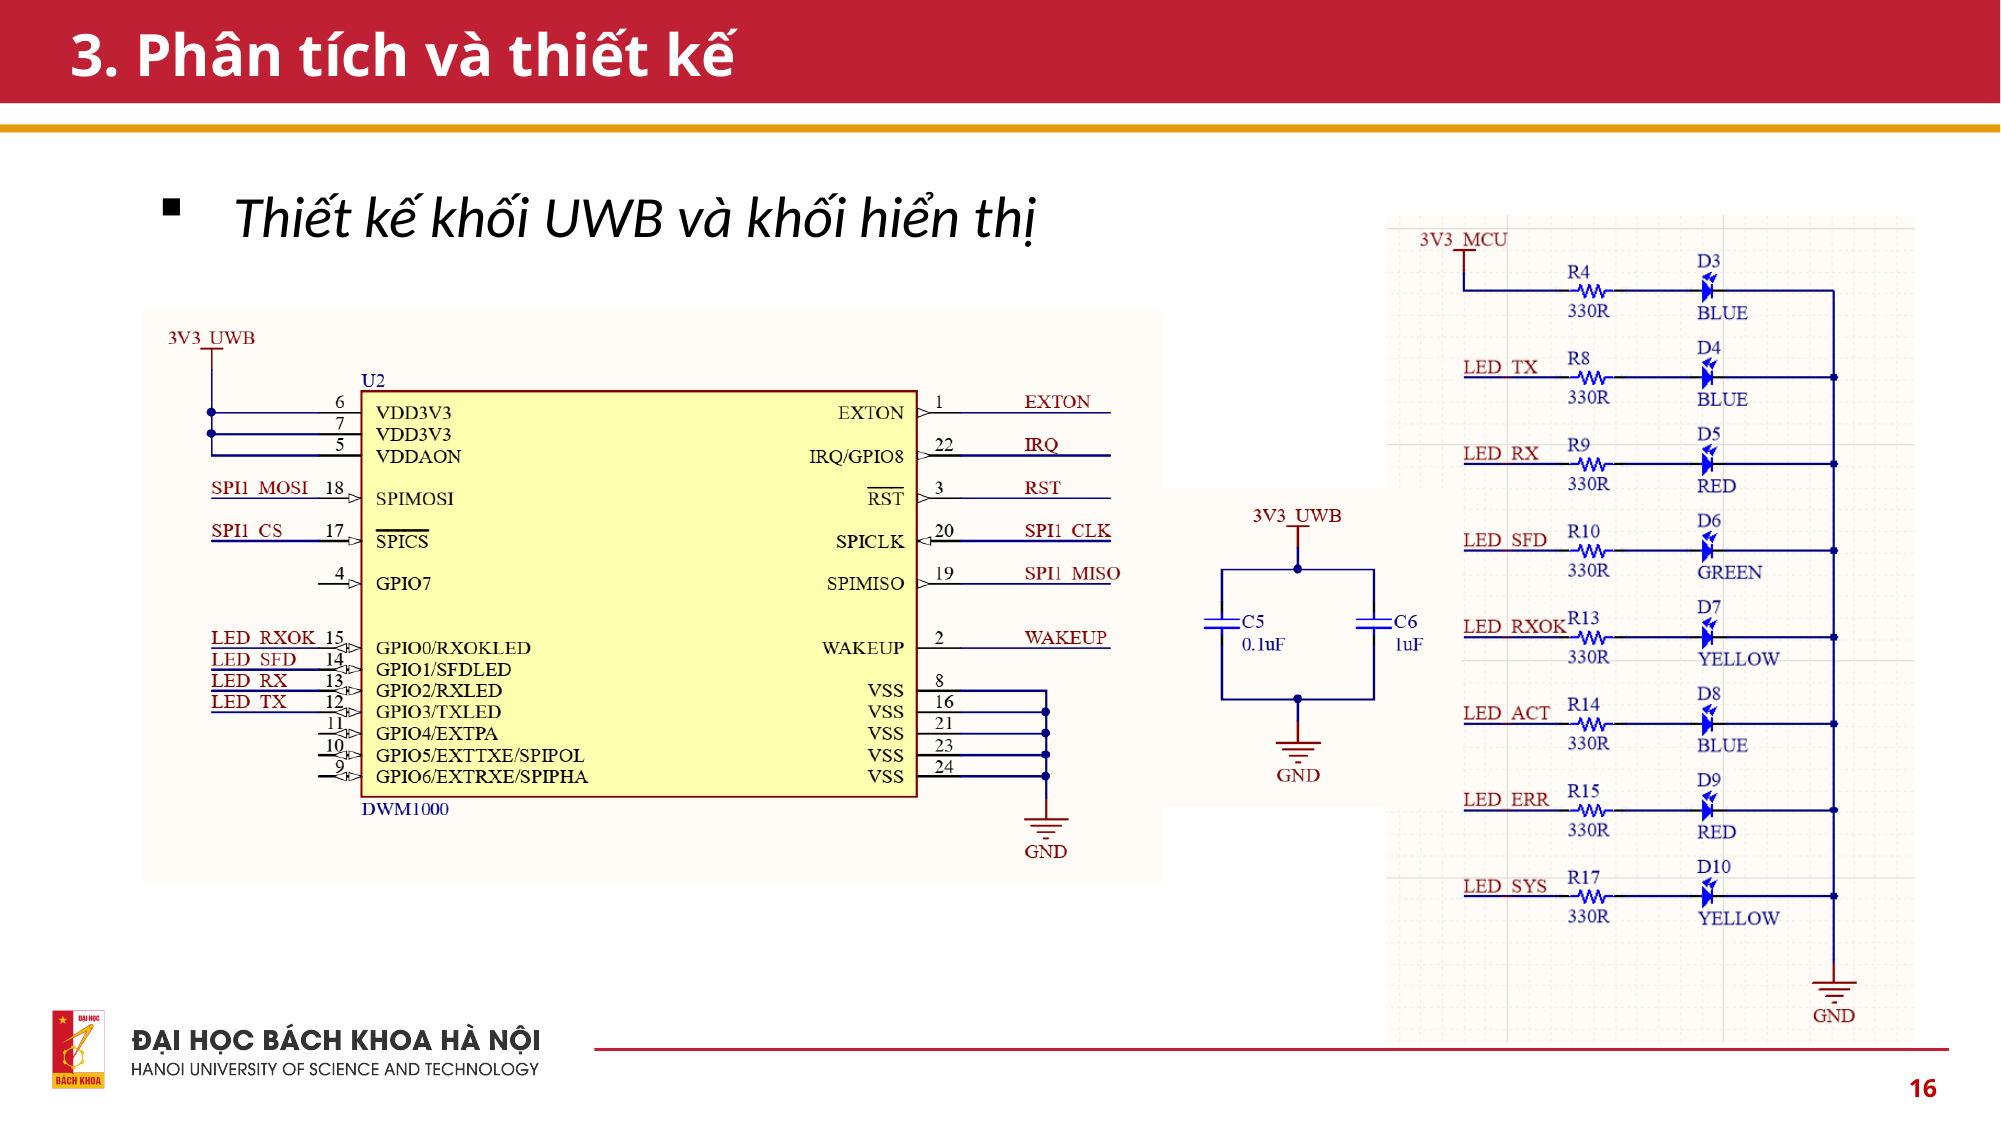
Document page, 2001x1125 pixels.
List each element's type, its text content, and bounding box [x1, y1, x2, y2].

picture [0, 0, 2001, 1125]
text_box Thiết kế khối UWB và khối hiển thị [143, 172, 1341, 257]
title 3. Phân tích và thiết kế [55, 18, 1945, 90]
slide_number 16 [1502, 1065, 1953, 1125]
